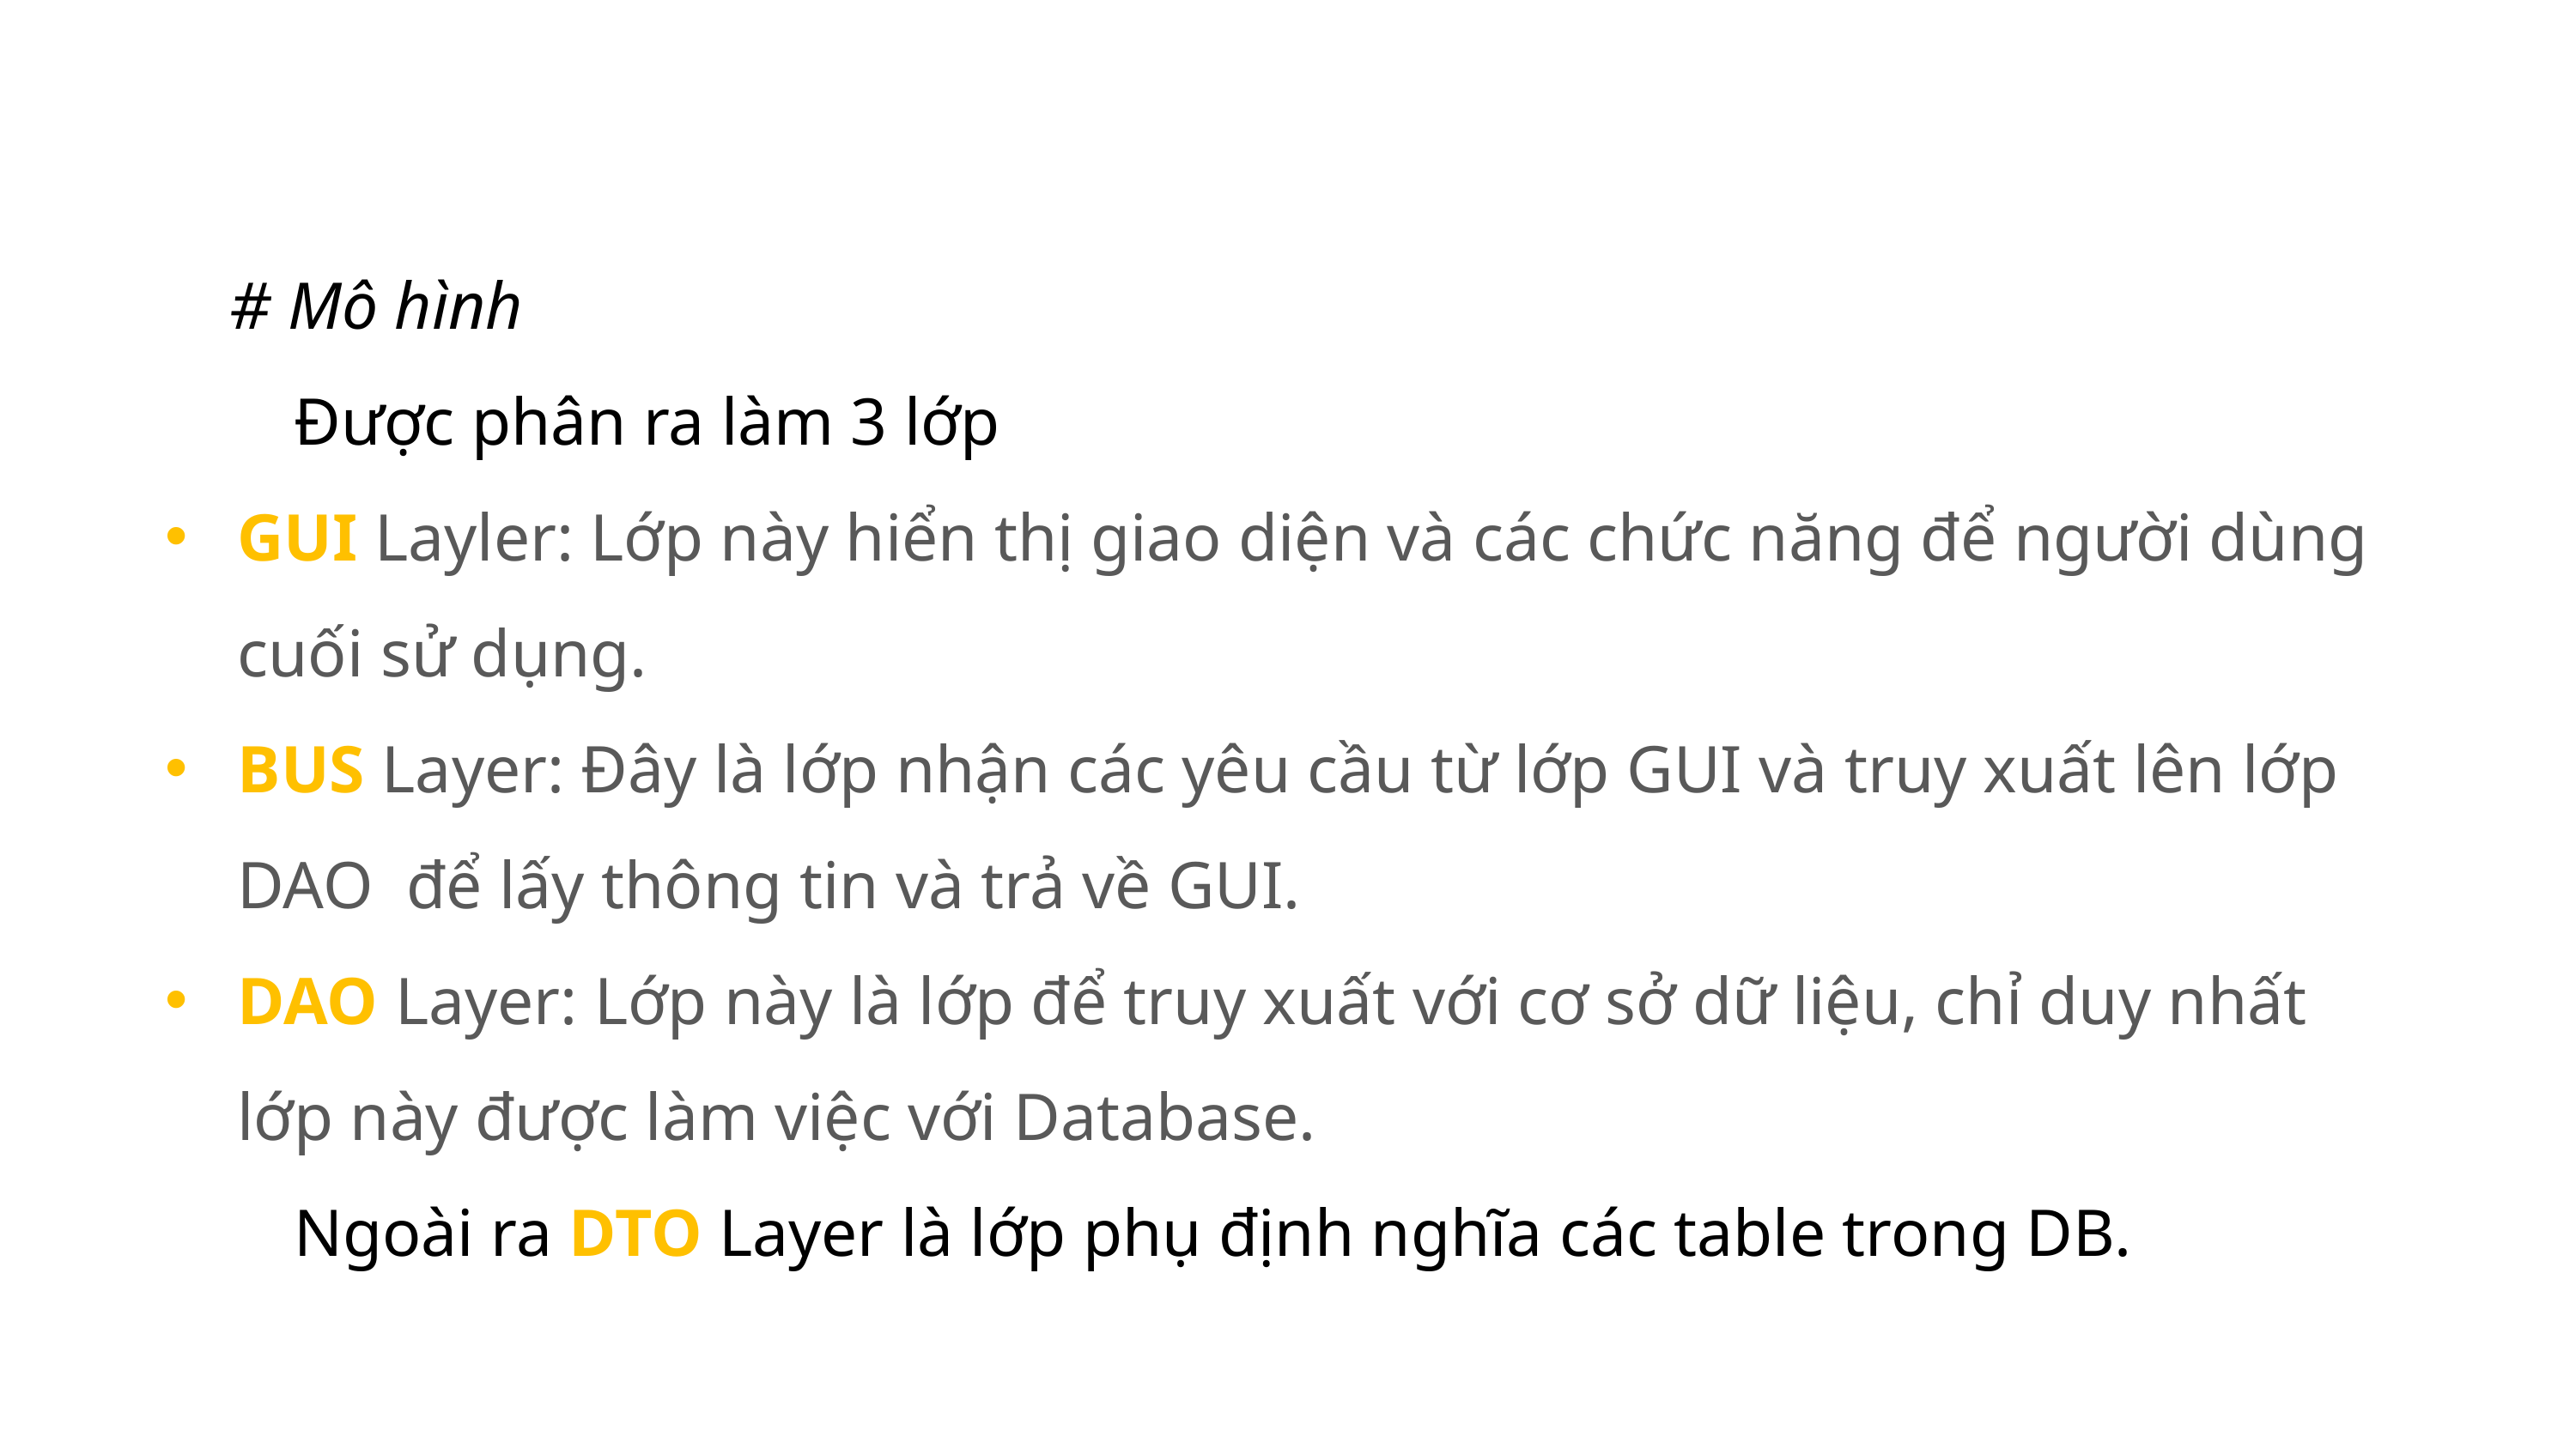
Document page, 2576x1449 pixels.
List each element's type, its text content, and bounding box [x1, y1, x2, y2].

text_box # Mô hình Được phân ra làm 3 lớp GUI Layler: Lớp này hiển thị giao diện và các chức năng để người dùng cuối sử dụng. BUS Layer: Đây là lớp nhận các yêu cầu từ lớp GUI và truy xuất lên lớp DAO để lấy thông tin và trả về GUI. DAO Layer: Lớp này là lớp để truy xuất với cơ sở dữ liệu, chỉ duy nhất lớp này được làm việc với Database. Ngoài ra DTO Layer là lớp phụ định nghĩa các table trong DB. [152, 220, 2424, 1276]
